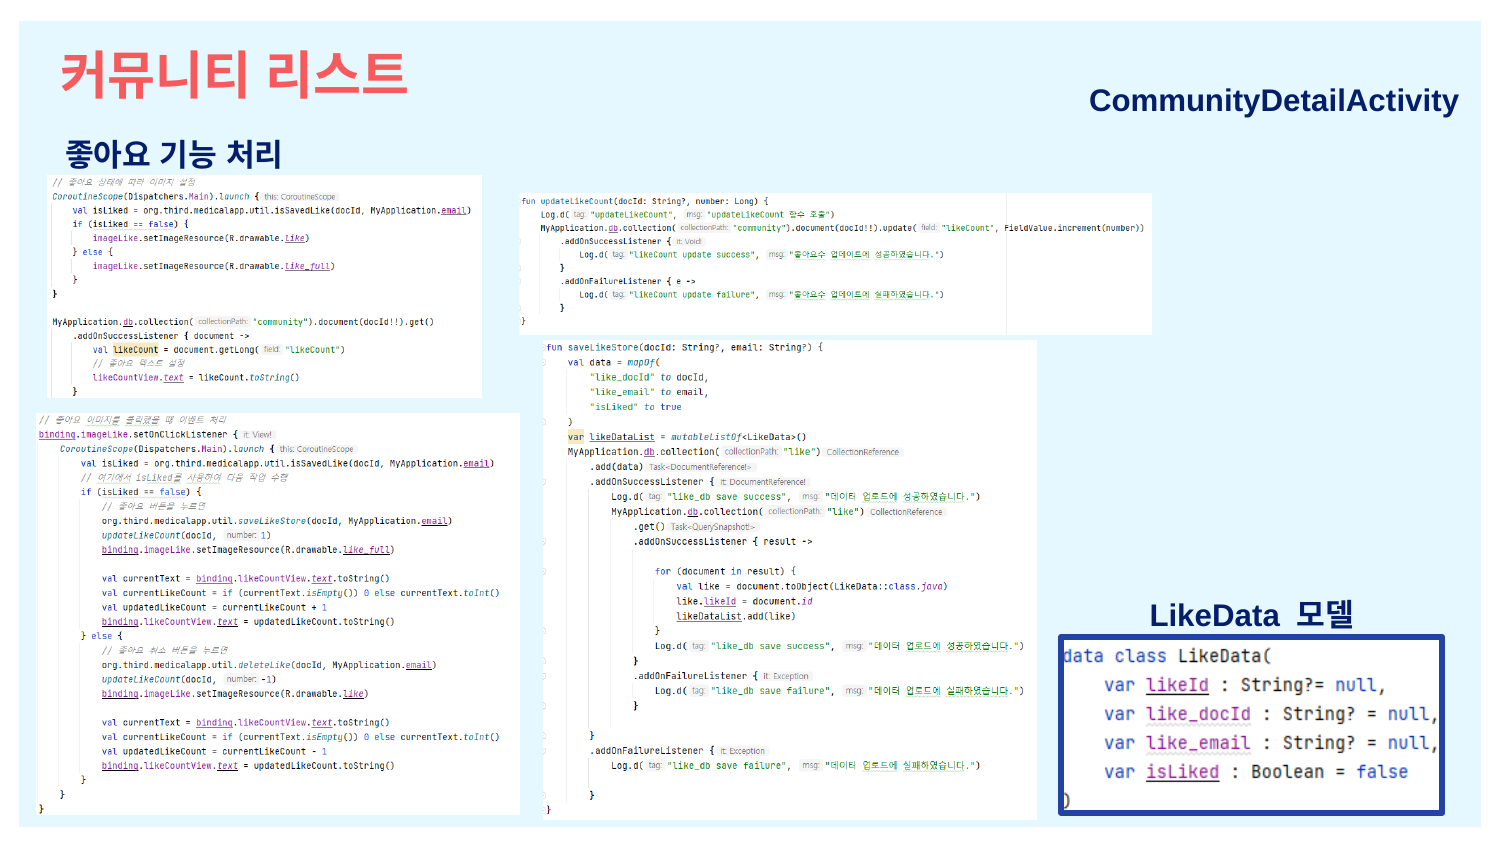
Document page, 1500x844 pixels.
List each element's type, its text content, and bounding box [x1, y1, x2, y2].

text_box CommunityDetailActivity [977, 26, 1500, 172]
picture [36, 413, 520, 815]
text_box 좋아요 기능 처리 [0, 81, 471, 227]
picture [1060, 636, 1443, 815]
picture [543, 340, 1037, 821]
picture [46, 175, 482, 398]
picture [519, 192, 1153, 335]
text_box 커뮤니티 리스트 [0, 26, 492, 122]
text_box LikeData 모델 [1041, 541, 1500, 687]
